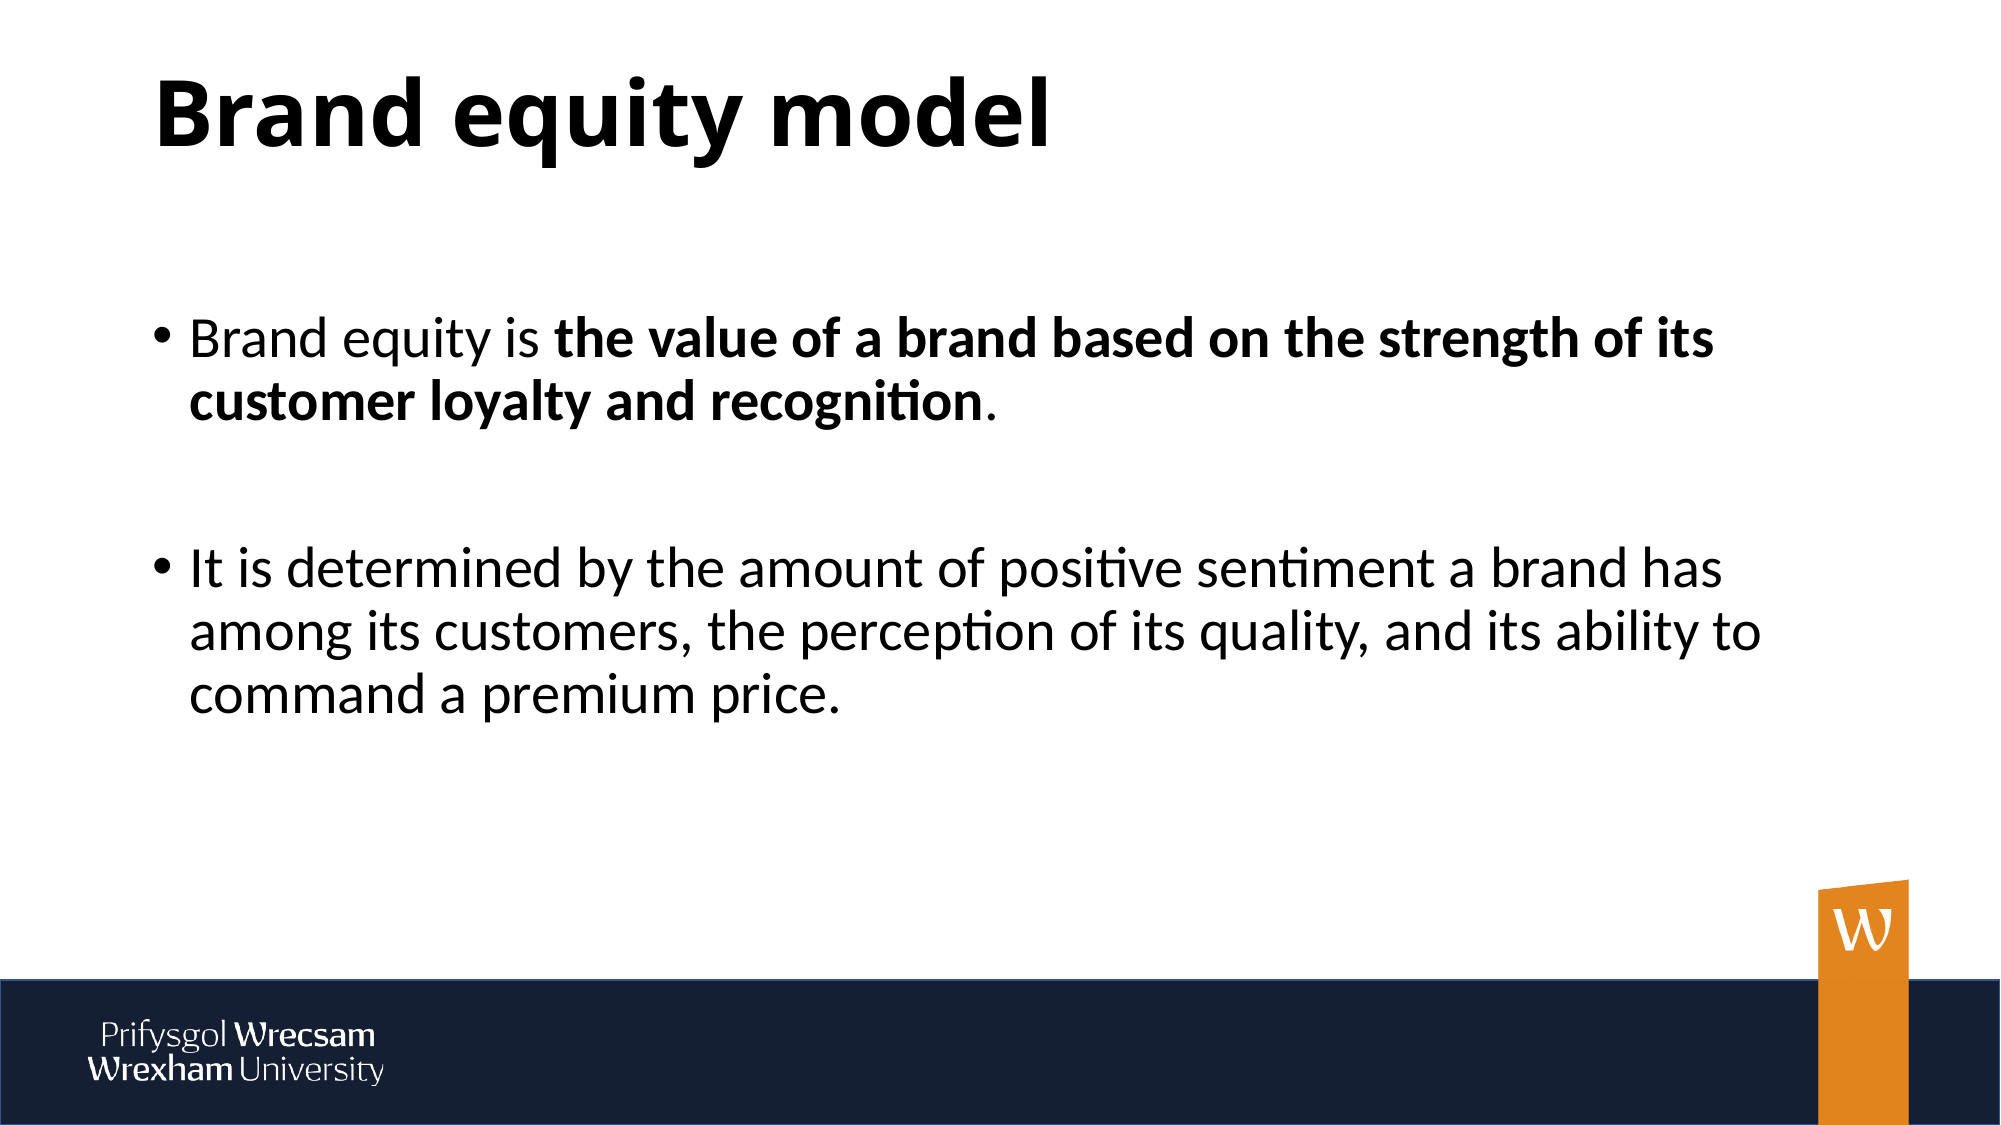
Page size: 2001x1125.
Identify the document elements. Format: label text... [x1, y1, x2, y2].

list Brand equity is the value of a brand based on the strength of its customer loyalty and recognition. It is determined by the amount of positive sentiment a brand has among its customers, the perception of its quality, and its ability to command a premium price. [137, 299, 1863, 1014]
picture [87, 1019, 384, 1086]
text_box [1909, 979, 2000, 1125]
text_box [0, 979, 1818, 1125]
picture [1818, 879, 1909, 1125]
title Brand equity model [137, 59, 1863, 278]
